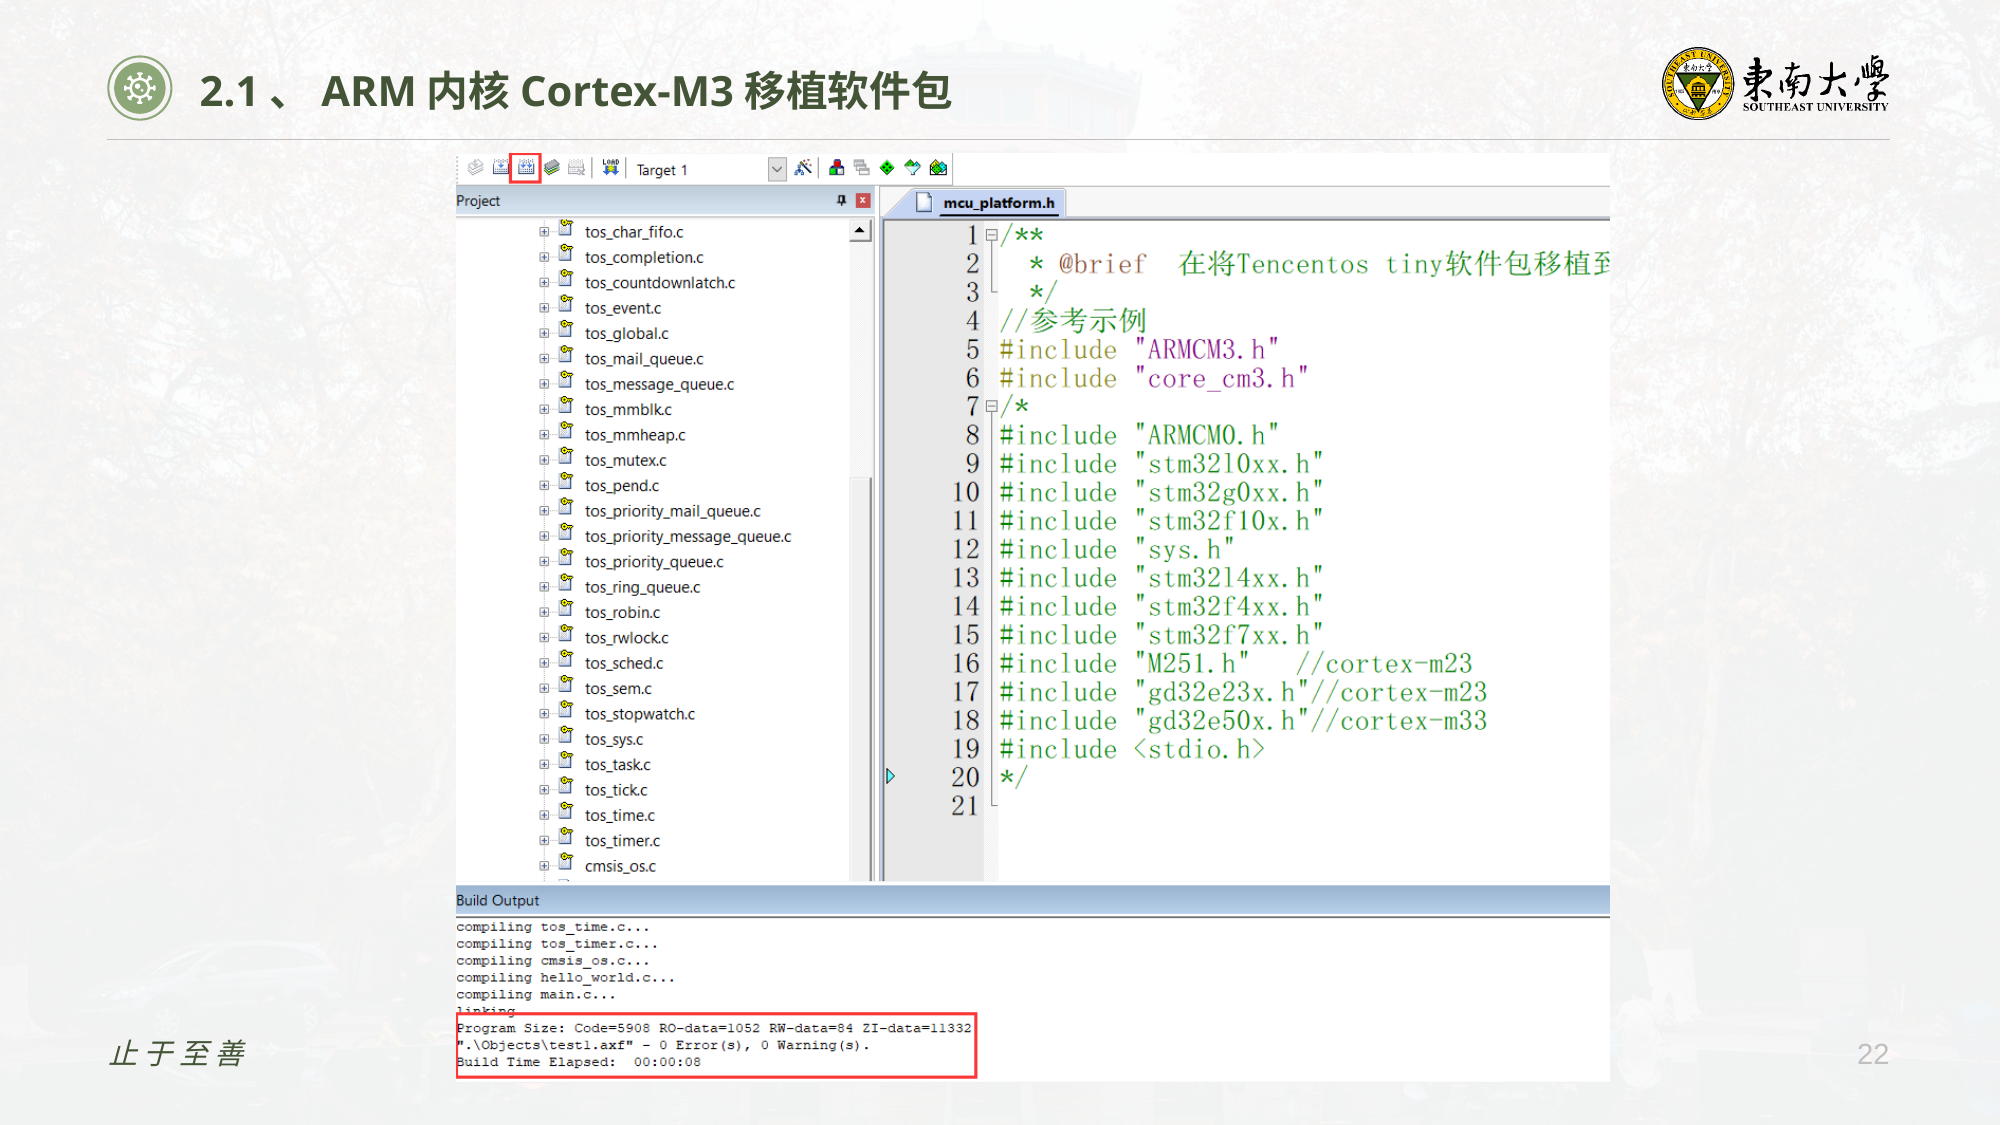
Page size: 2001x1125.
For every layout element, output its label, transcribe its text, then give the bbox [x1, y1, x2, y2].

list 2.1、ARM内核Cortex-M3移植软件包 [199, 56, 1663, 123]
picture [456, 153, 1610, 1083]
picture [1662, 47, 1889, 120]
slide_number 止于至善 [108, 1022, 456, 1083]
slide_number 22 [1610, 1022, 1890, 1083]
